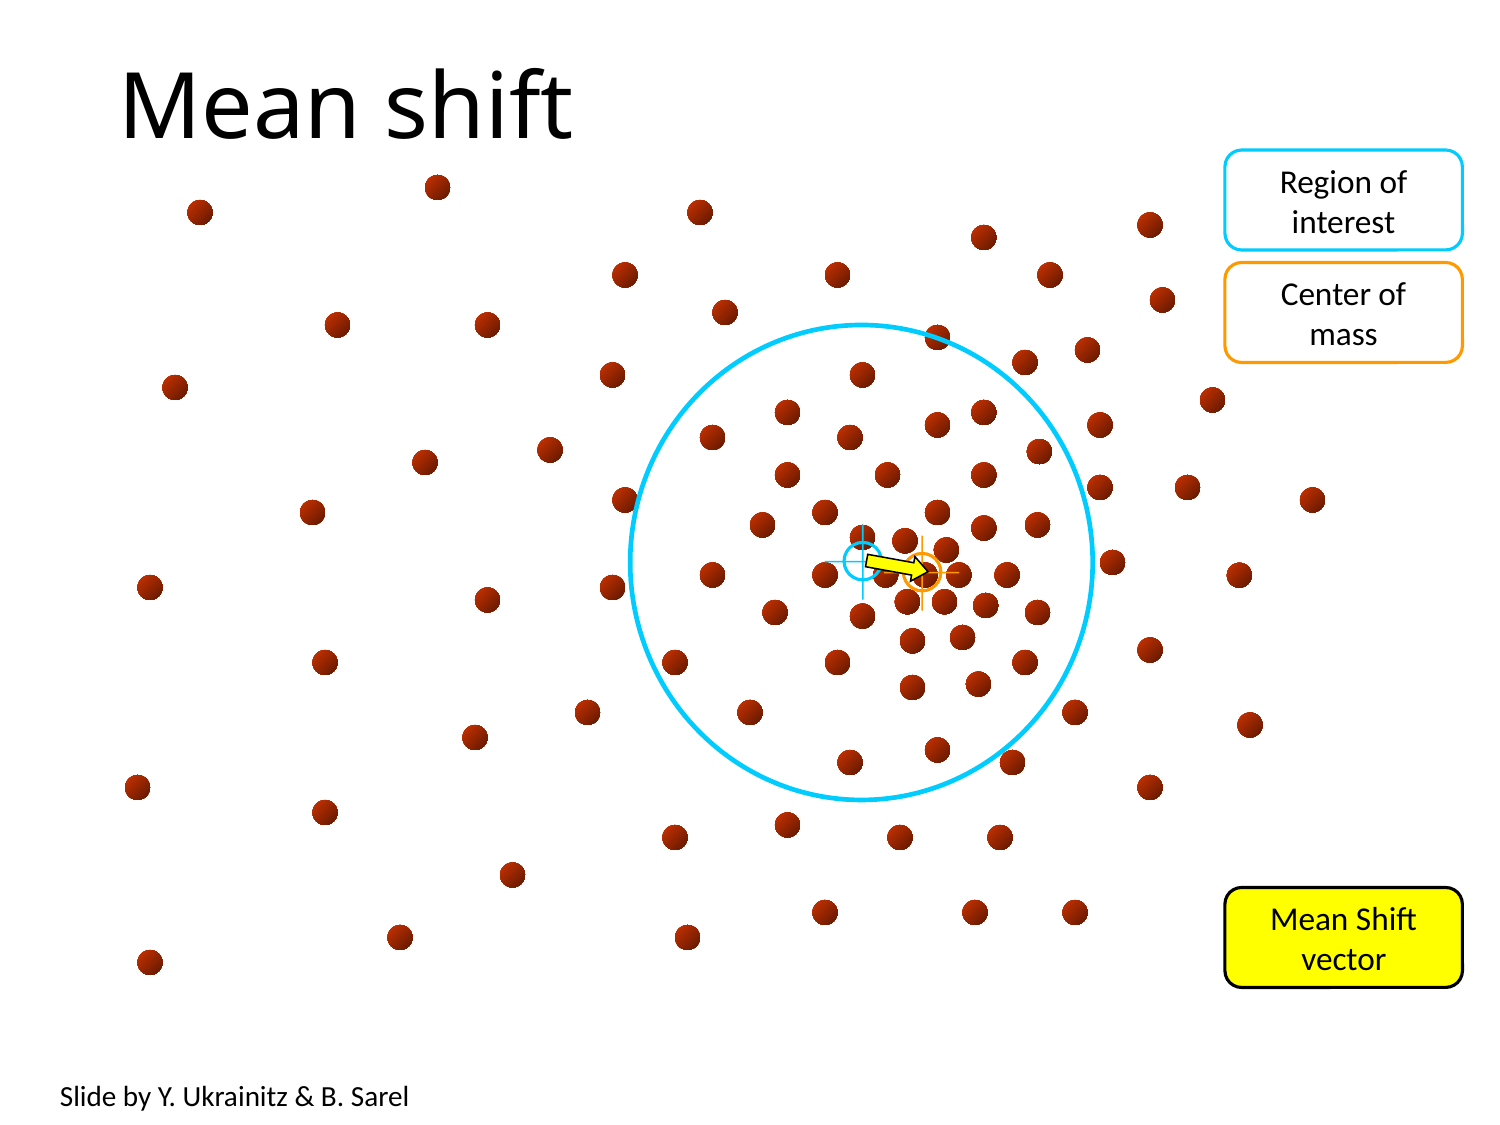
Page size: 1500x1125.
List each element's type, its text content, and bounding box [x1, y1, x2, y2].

text_box [662, 825, 688, 850]
text_box [971, 224, 997, 250]
text_box [137, 575, 163, 601]
text_box [125, 774, 151, 800]
text_box [887, 825, 913, 850]
text_box Slide by Y. Ukrainitz & B. Sarel [45, 1070, 425, 1120]
text_box [1137, 637, 1163, 663]
text_box Region of interest [1224, 149, 1463, 250]
text_box [675, 924, 700, 950]
text_box [612, 262, 638, 288]
text_box [1149, 287, 1175, 313]
text_box [162, 375, 188, 400]
text_box [688, 218, 712, 225]
text_box [774, 812, 800, 838]
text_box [630, 324, 1093, 800]
text_box [825, 262, 850, 288]
text_box [1062, 900, 1088, 925]
text_box [312, 800, 338, 826]
text_box [188, 218, 212, 225]
text_box [1175, 474, 1201, 500]
text_box [1037, 262, 1063, 288]
text_box [812, 900, 838, 925]
text_box [300, 500, 325, 526]
text_box [987, 825, 1013, 850]
text_box [612, 487, 630, 513]
text_box [462, 725, 488, 751]
text_box [712, 299, 738, 324]
text_box [1137, 218, 1163, 238]
text_box [1137, 774, 1163, 800]
text_box [1093, 412, 1113, 438]
text_box Mean Shift vector [1224, 887, 1463, 988]
text_box [324, 312, 350, 338]
text_box [387, 924, 413, 950]
text_box [500, 862, 526, 888]
text_box [1093, 474, 1113, 500]
text_box [312, 650, 338, 676]
text_box [1200, 387, 1225, 413]
text_box [1226, 562, 1252, 588]
text_box [474, 587, 500, 613]
text_box [412, 450, 438, 475]
text_box [962, 900, 988, 925]
text_box [1237, 712, 1263, 738]
text_box [600, 575, 625, 601]
text_box [600, 362, 625, 388]
text_box [1093, 338, 1100, 362]
text_box [537, 437, 563, 463]
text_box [884, 535, 960, 611]
text_box [575, 699, 601, 725]
text_box [137, 950, 163, 976]
text_box [1299, 487, 1325, 513]
title Mean shift [103, 0, 1397, 218]
text_box [1100, 549, 1126, 575]
text_box [474, 312, 500, 338]
text_box Center of mass [1224, 262, 1463, 363]
